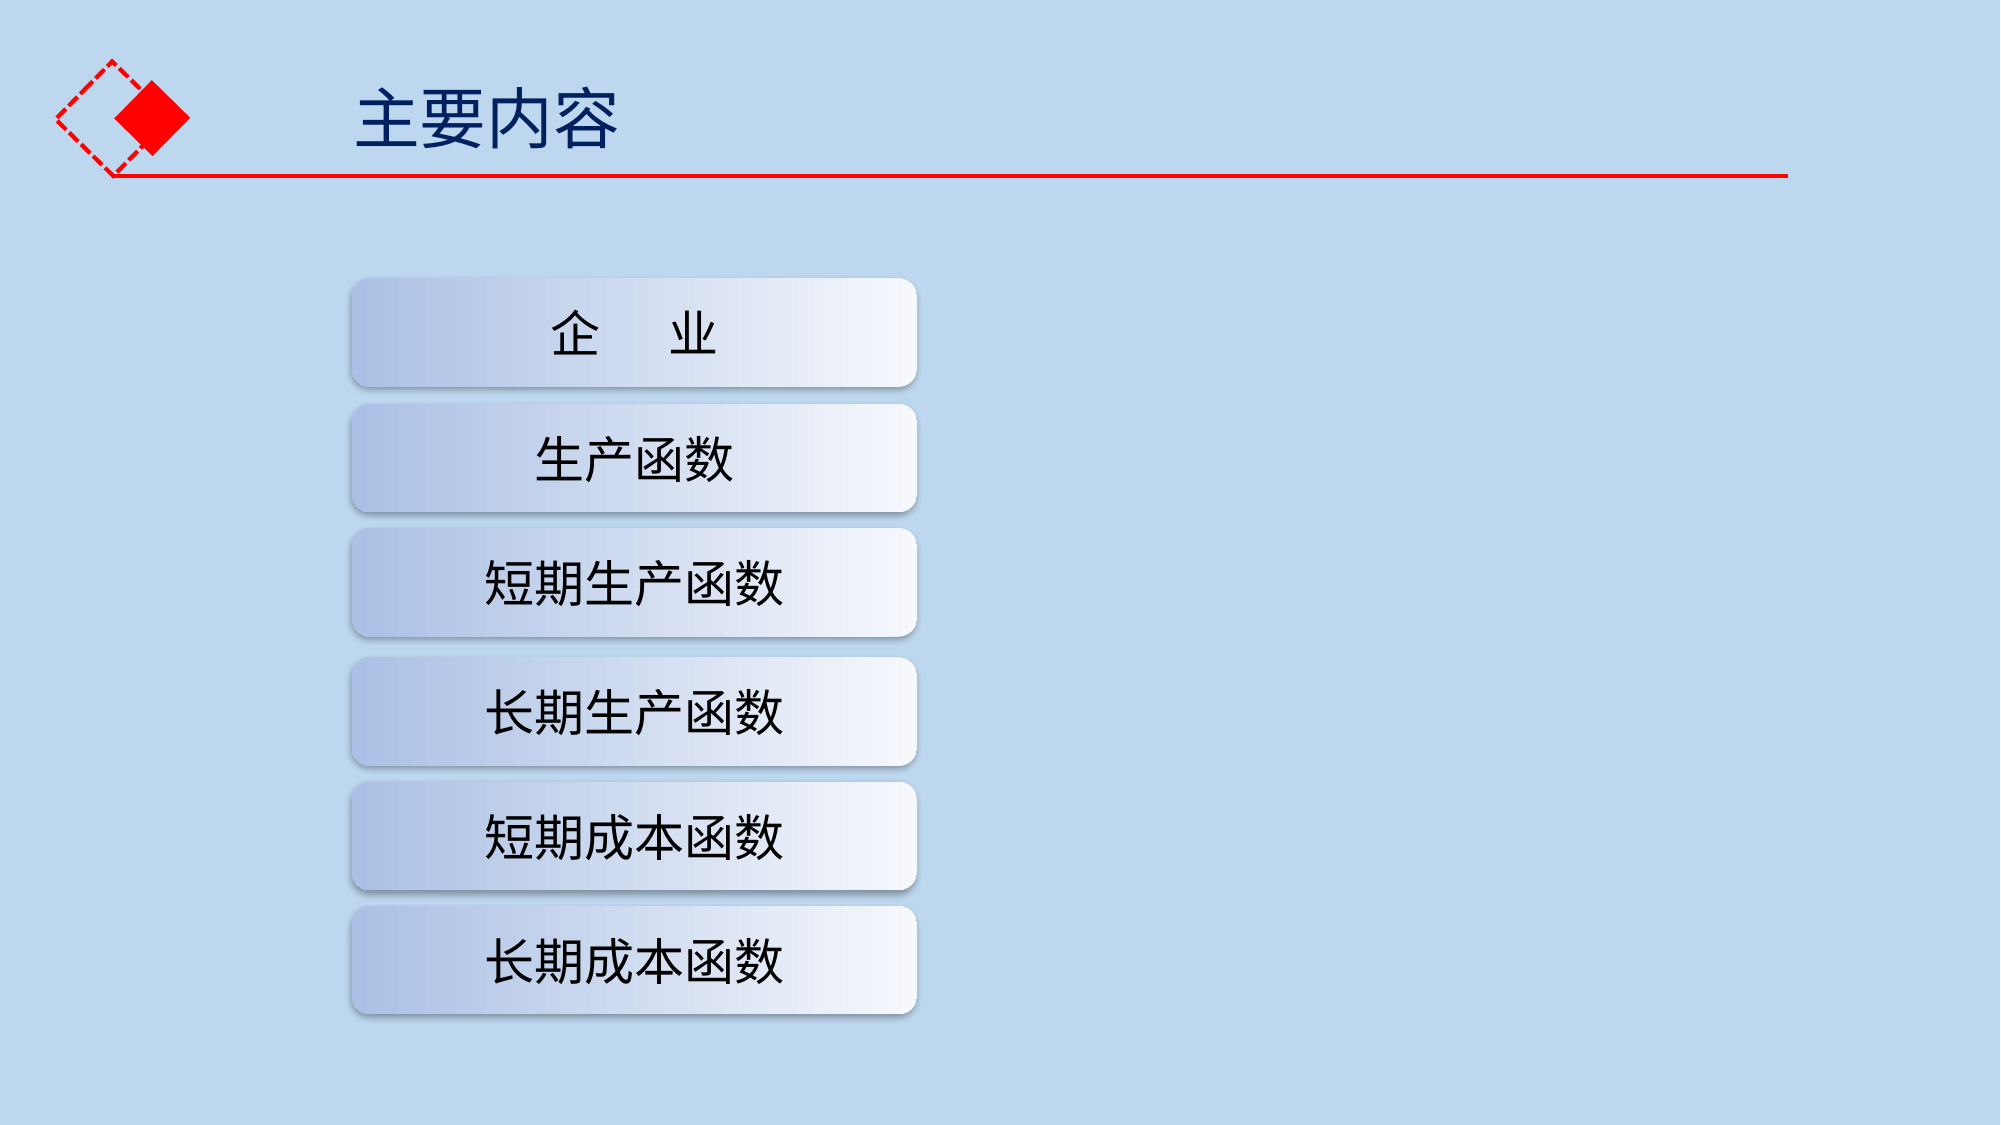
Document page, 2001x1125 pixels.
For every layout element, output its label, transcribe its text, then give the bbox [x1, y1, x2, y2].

text_box 企 业 [351, 277, 919, 388]
text_box 长期成本函数 [351, 904, 919, 1016]
text_box 主要内容 [338, 69, 1082, 165]
text_box 生产函数 [351, 402, 919, 514]
text_box [54, 61, 143, 178]
text_box [114, 80, 191, 157]
text_box 短期成本函数 [351, 780, 919, 892]
text_box 长期生产函数 [351, 656, 919, 768]
text_box 短期生产函数 [351, 526, 919, 638]
